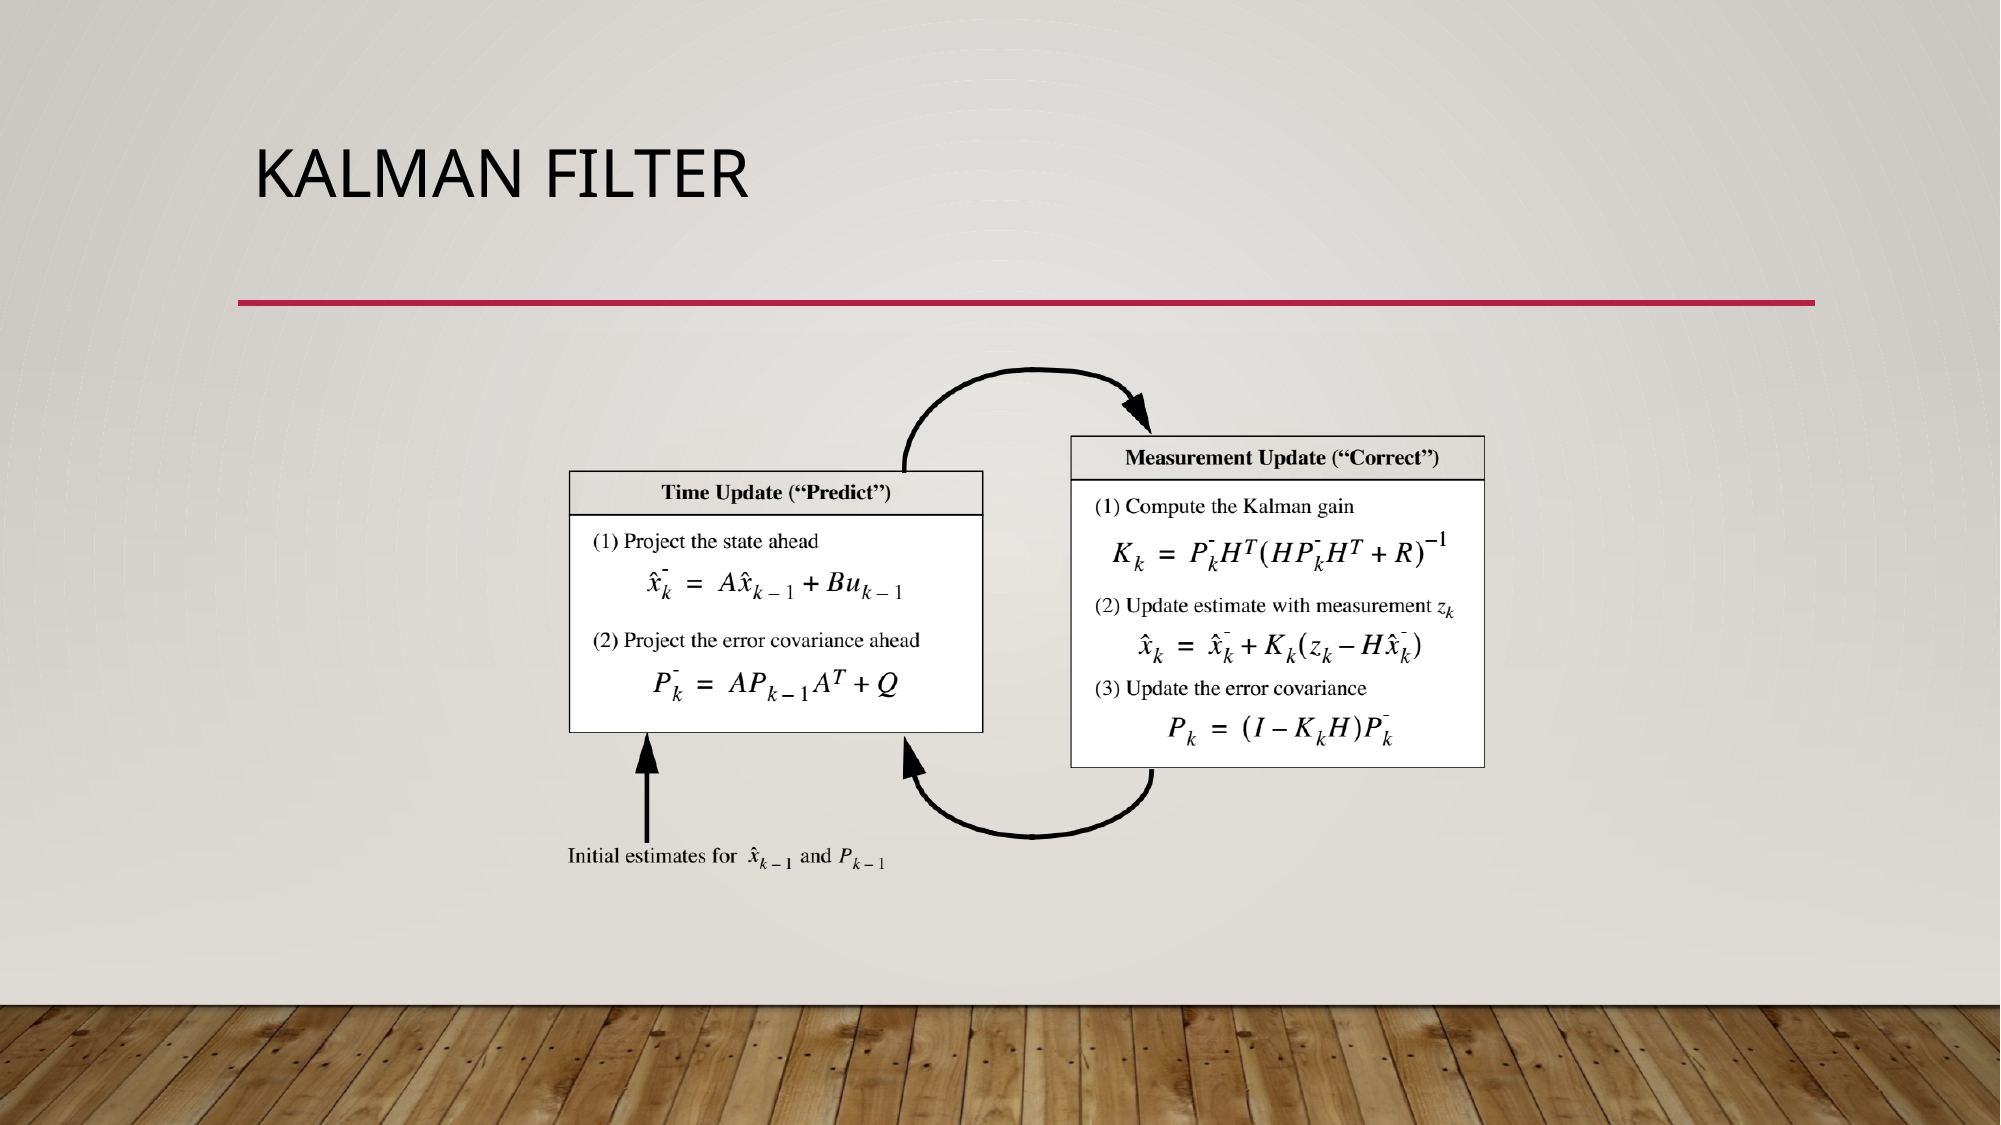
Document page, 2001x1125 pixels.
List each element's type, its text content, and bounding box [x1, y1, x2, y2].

title Kalman filter [238, 131, 1814, 305]
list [519, 330, 1532, 897]
picture [0, 1005, 2000, 1125]
